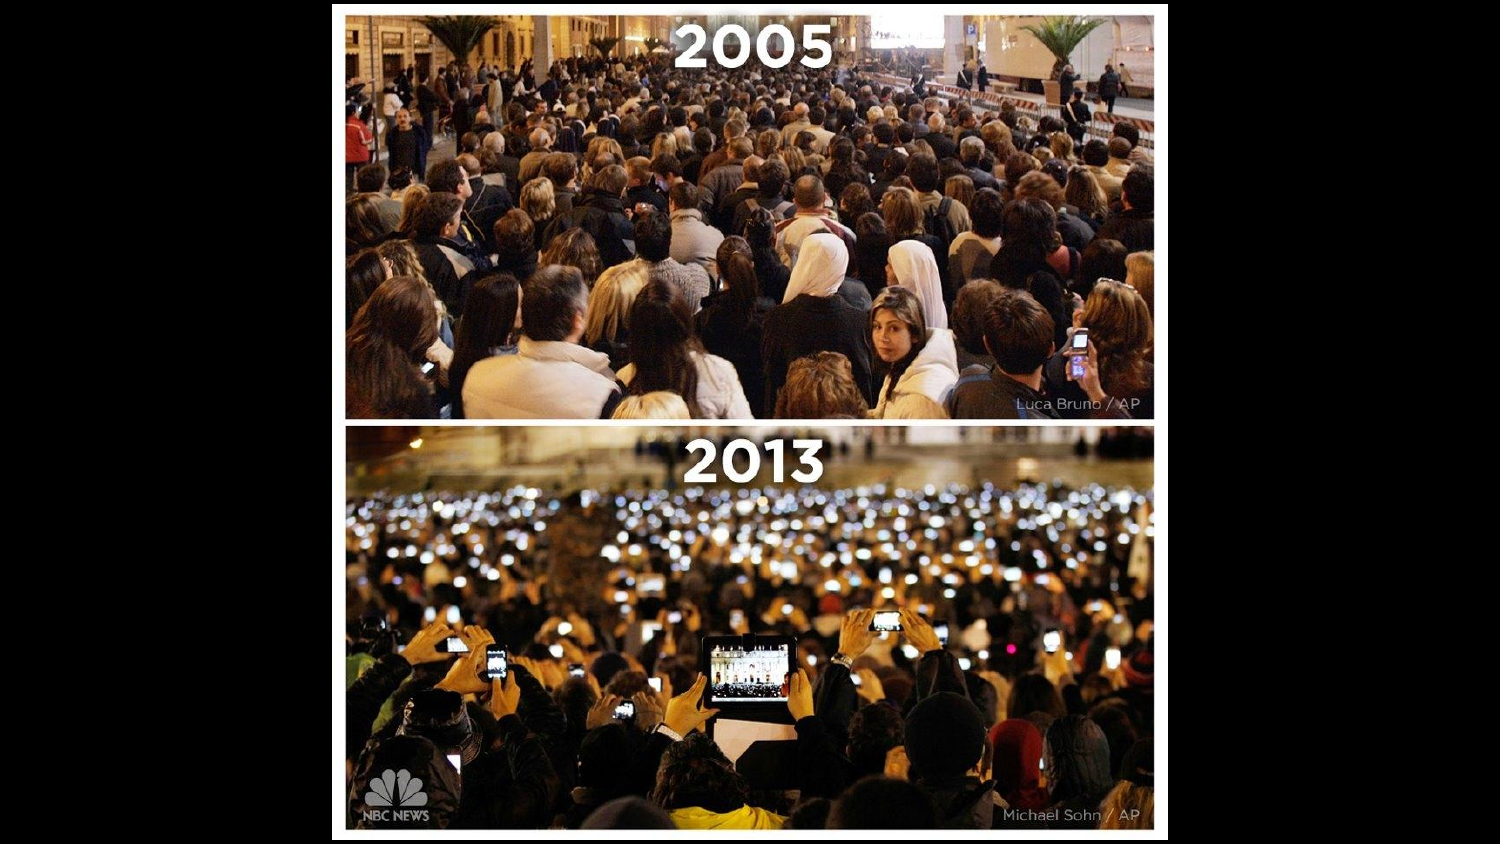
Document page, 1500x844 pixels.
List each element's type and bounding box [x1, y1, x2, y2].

picture [331, 3, 1168, 840]
